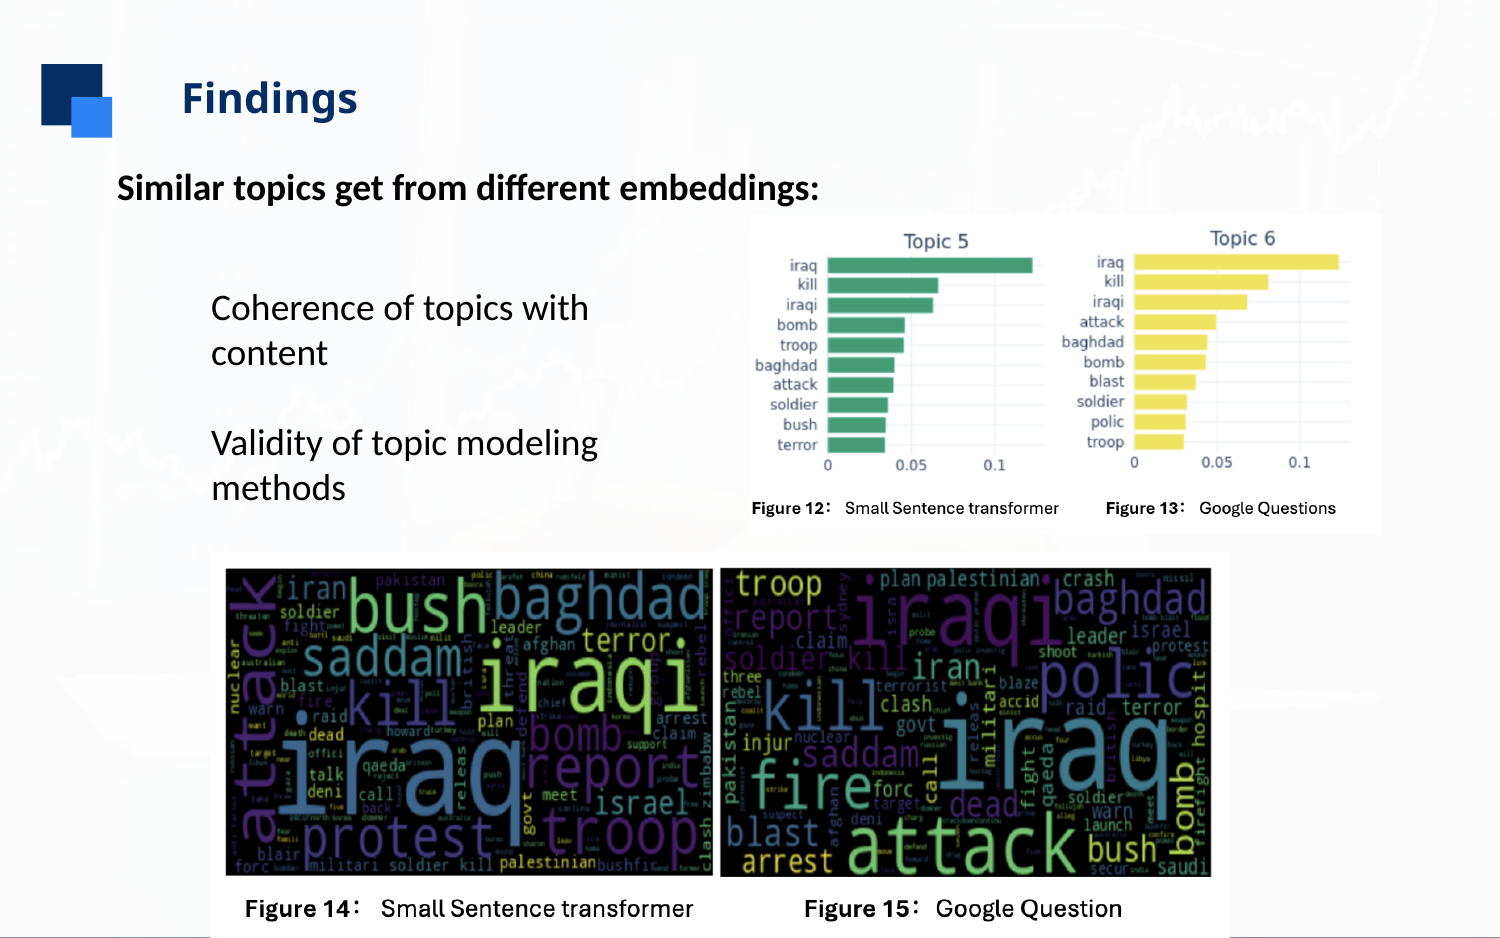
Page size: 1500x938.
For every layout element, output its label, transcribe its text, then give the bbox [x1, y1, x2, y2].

text_box [69, 95, 114, 140]
picture [749, 214, 1382, 534]
text_box [39, 62, 104, 127]
text_box Findings [166, 63, 1196, 129]
text_box Similar topics get from different embeddings: [102, 154, 1155, 215]
picture [210, 552, 1230, 938]
text_box Coherence of topics with content Validity of topic modeling methods [196, 275, 629, 516]
